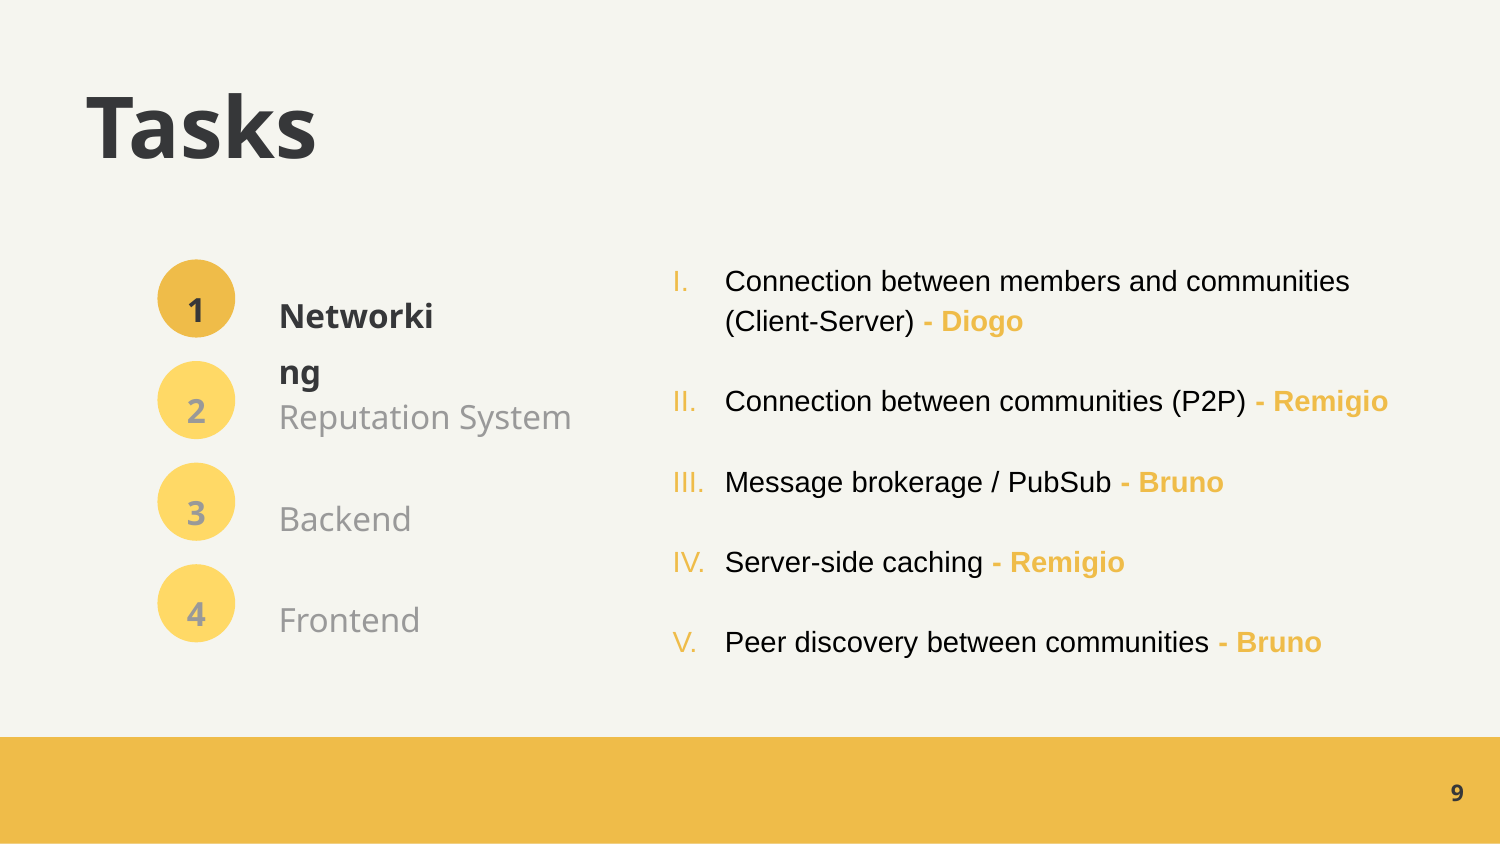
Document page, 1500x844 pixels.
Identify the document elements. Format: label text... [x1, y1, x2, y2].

text_box 3 [164, 482, 228, 532]
title Tasks [85, 84, 1149, 203]
list Networking [278, 279, 454, 320]
text_box [157, 462, 236, 525]
list Backend [278, 481, 454, 523]
text_box 1 [164, 279, 228, 329]
text_box [171, 532, 221, 541]
text_box 4 [164, 583, 228, 634]
list Reputation System [278, 380, 634, 421]
text_box [157, 361, 236, 423]
text_box [157, 564, 236, 626]
text_box [172, 634, 221, 643]
text_box [0, 737, 1500, 844]
text_box [172, 329, 221, 338]
list Frontend [278, 583, 454, 624]
slide_number ‹#› [1374, 779, 1464, 809]
text_box [172, 431, 220, 440]
text_box Connection between members and communities (Client-Server) - Diogo Connection between communities (P2P) - Remigio Message brokerage / PubSub - Bruno Server-side caching - Remigio Peer discovery between communities - Bruno [634, 241, 1415, 674]
text_box 2 [164, 380, 228, 431]
text_box [157, 259, 236, 322]
